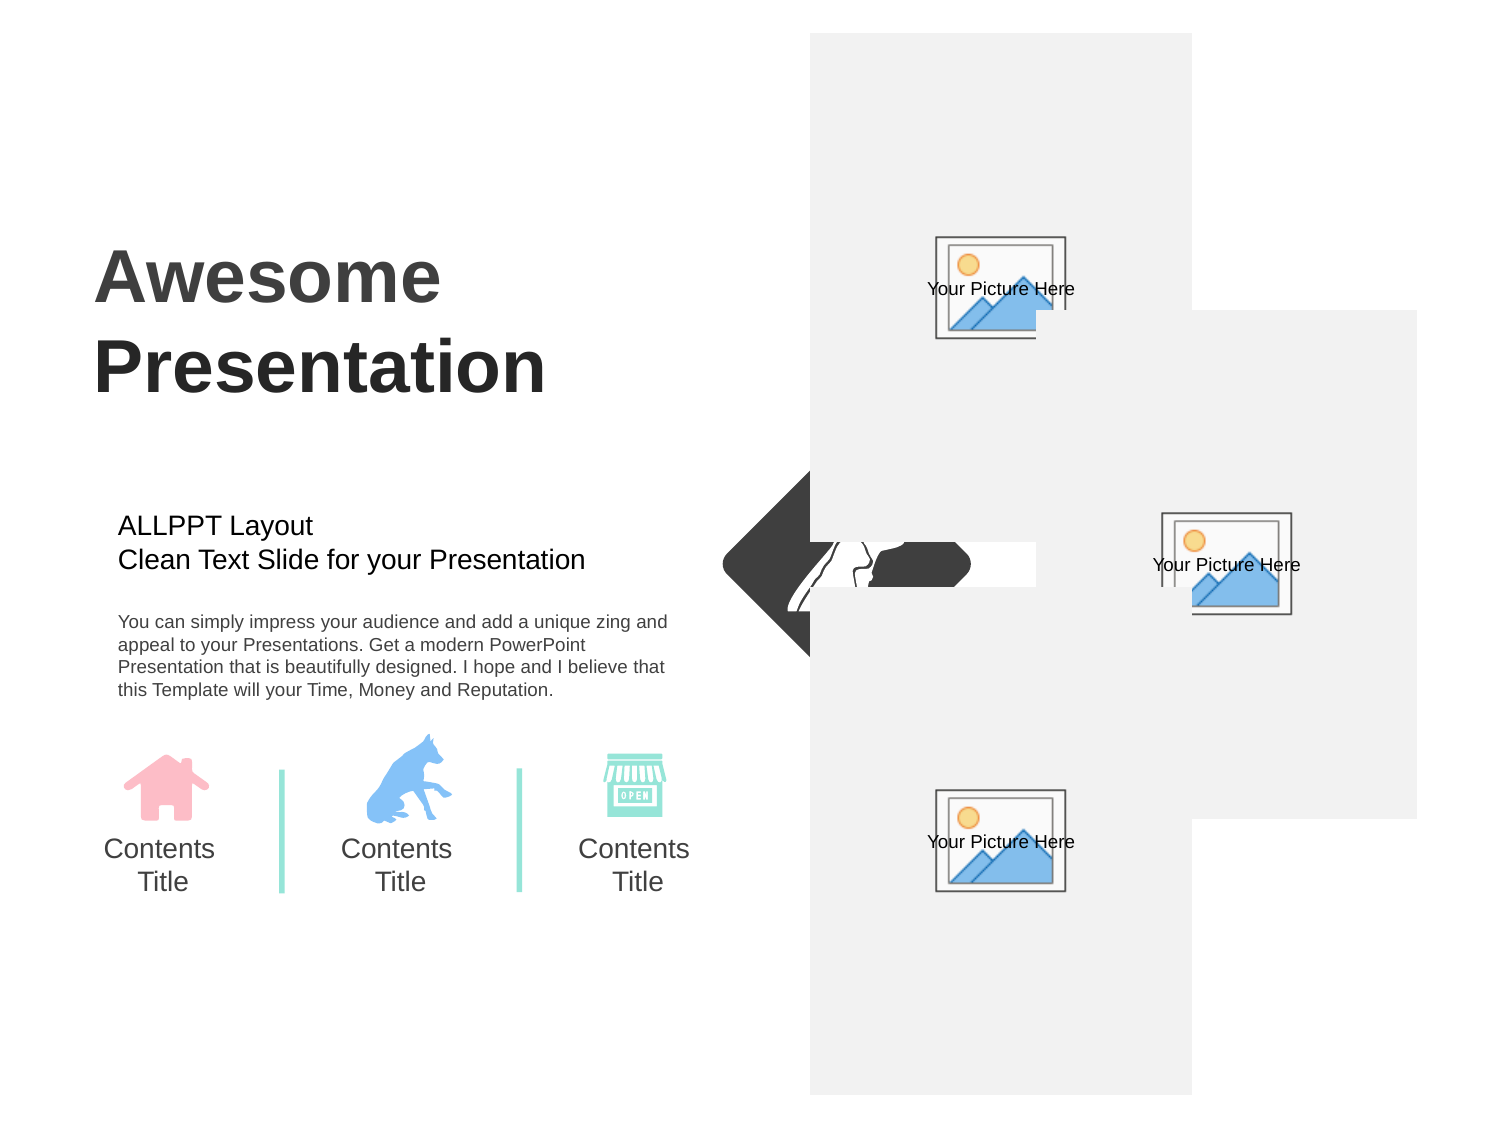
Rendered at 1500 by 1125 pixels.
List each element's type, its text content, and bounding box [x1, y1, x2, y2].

text_box [123, 754, 210, 821]
text_box [602, 752, 668, 818]
text_box ALLPPT Layout Clean Text Slide for your Presentation [103, 499, 651, 582]
text_box Contents Title [71, 822, 255, 905]
text_box [787, 543, 904, 612]
picture [810, 33, 1418, 1096]
text_box [869, 543, 972, 586]
text_box [721, 469, 833, 659]
text_box Contents Title [546, 822, 730, 905]
text_box Awesome Presentation [78, 220, 741, 415]
text_box You can simply impress your audience and add a unique zing and appeal to your Presentations. Get a modern PowerPoint Presentation that is beautifully designed. I hope and I believe that this Template will your Time, Money and Reputation. [103, 602, 702, 708]
text_box [366, 733, 453, 824]
text_box [278, 769, 286, 894]
text_box Contents Title [309, 822, 492, 905]
text_box [516, 767, 523, 893]
